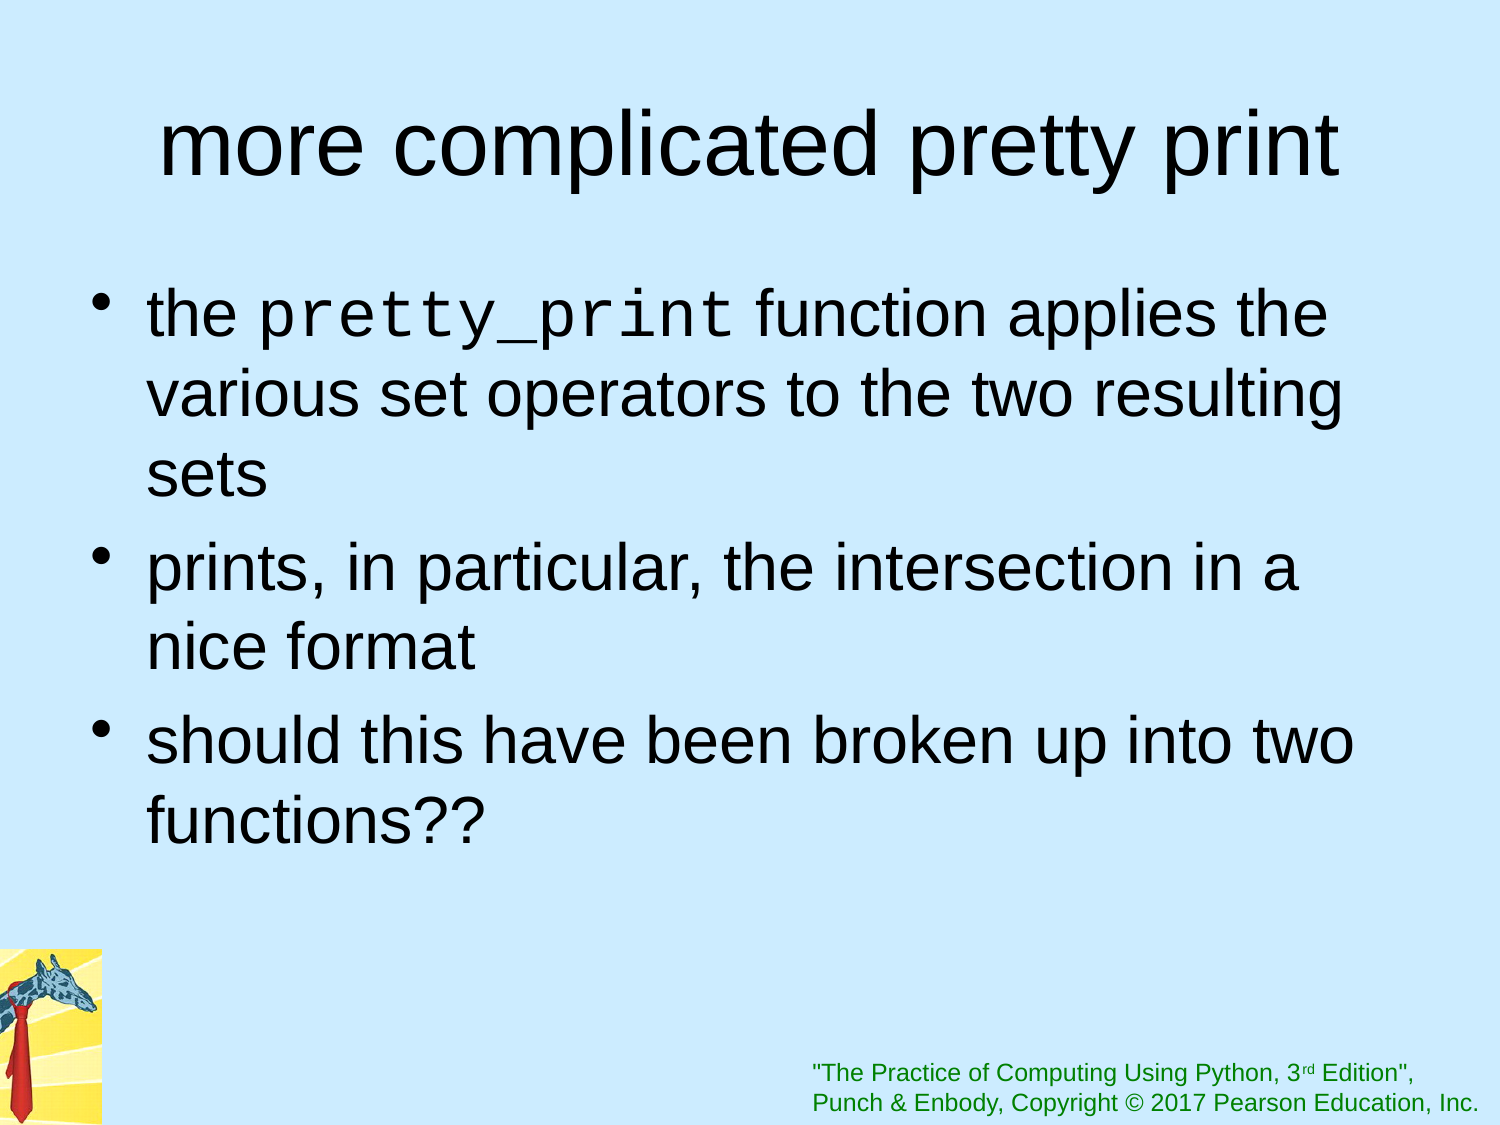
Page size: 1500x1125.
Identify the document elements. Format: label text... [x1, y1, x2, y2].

list the pretty_print function applies the various set operators to the two resulting sets prints, in particular, the intersection in a nice format should this have been broken up into two functions?? [75, 262, 1425, 1005]
title more complicated pretty print [75, 45, 1425, 233]
picture [0, 949, 102, 1125]
